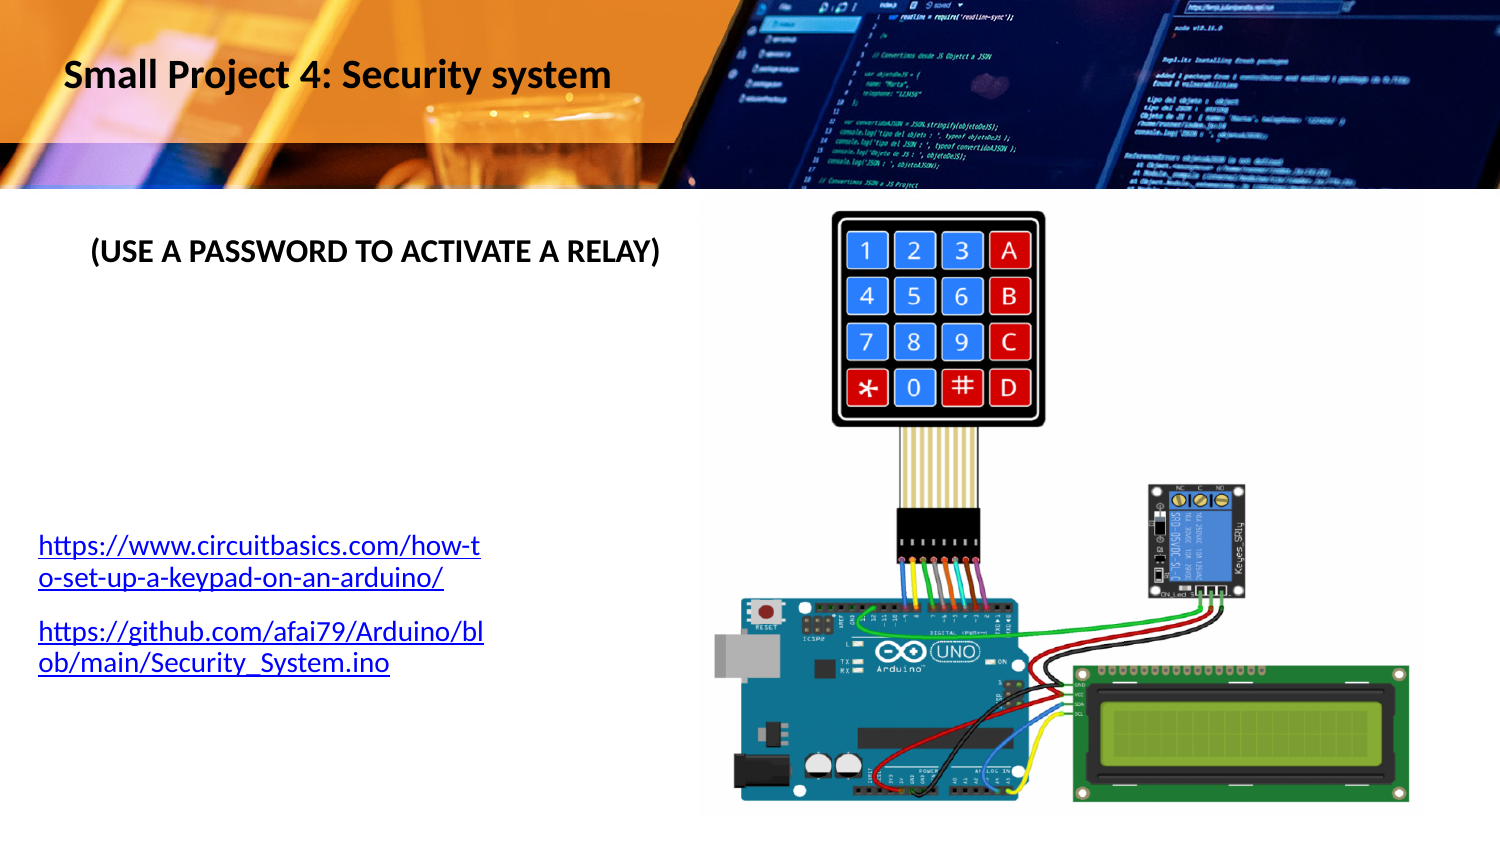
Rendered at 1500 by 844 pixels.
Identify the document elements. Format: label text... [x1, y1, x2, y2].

text_box https://www.circuitbasics.com/how-to-set-up-a-keypad-on-an-arduino/ https://github.com/afai79/Arduino/blob/main/Security_System.ino [23, 516, 500, 623]
title Small Project 4: Security system [48, 4, 724, 146]
picture [0, 0, 1500, 844]
list (USE A PASSWORD TO ACTIVATE A RELAY) [75, 221, 694, 754]
